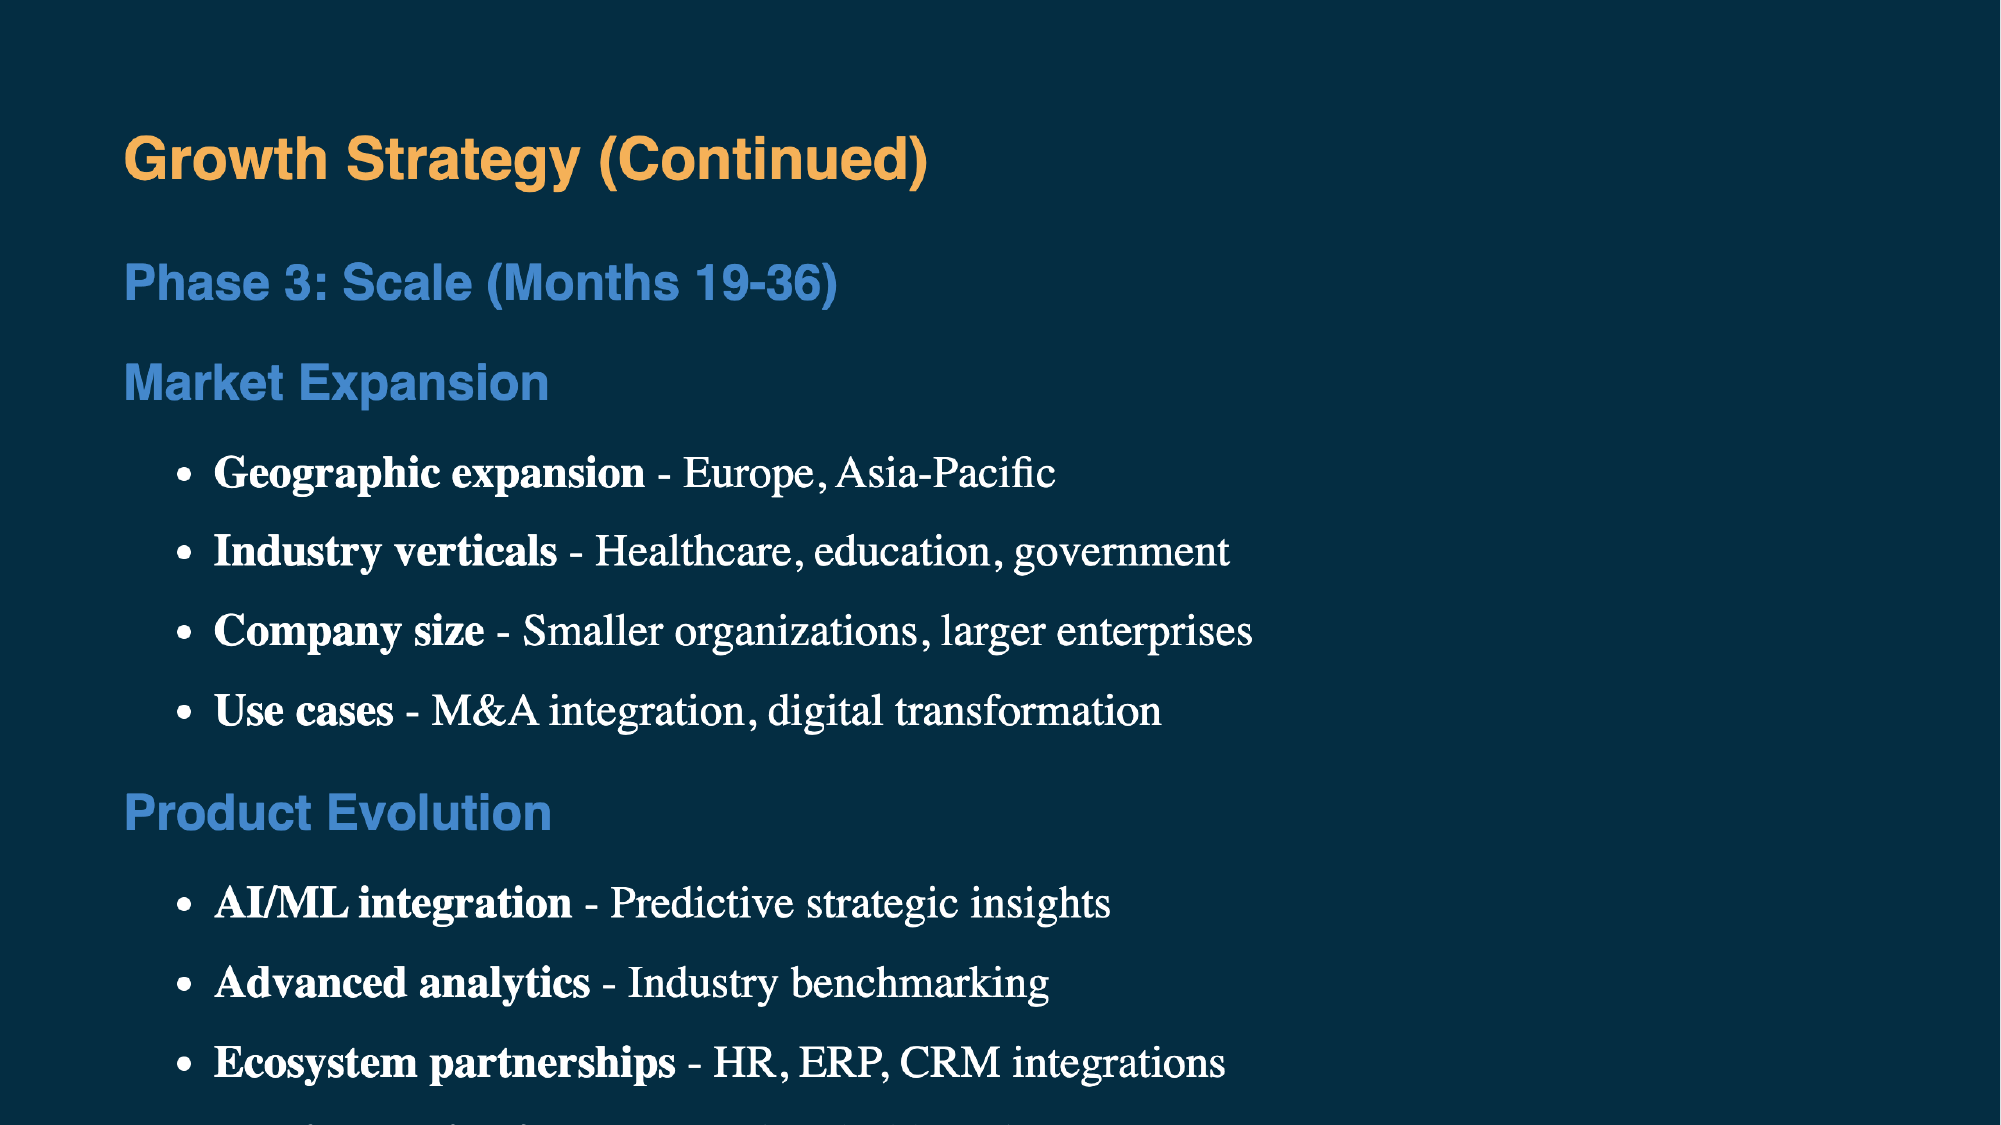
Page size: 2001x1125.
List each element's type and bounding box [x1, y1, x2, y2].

picture [126, 136, 164, 180]
picture [622, 1056, 631, 1076]
picture [526, 803, 549, 829]
picture [1039, 896, 1057, 911]
picture [178, 1057, 190, 1070]
picture [318, 274, 325, 281]
picture [513, 1056, 536, 1076]
picture [348, 136, 383, 180]
picture [240, 803, 264, 830]
picture [496, 466, 518, 496]
picture [845, 976, 853, 996]
picture [954, 704, 962, 724]
picture [458, 537, 471, 565]
picture [329, 1056, 343, 1077]
picture [715, 624, 733, 650]
picture [937, 458, 947, 486]
picture [409, 147, 426, 178]
picture [727, 892, 737, 917]
picture [550, 1056, 556, 1065]
picture [734, 704, 742, 724]
picture [1161, 545, 1172, 565]
picture [166, 372, 190, 400]
picture [766, 624, 774, 644]
picture [888, 467, 894, 486]
picture [476, 896, 496, 917]
picture [885, 896, 902, 917]
picture [724, 545, 733, 551]
picture [731, 971, 741, 997]
picture [993, 896, 1003, 917]
picture [461, 139, 479, 179]
picture [265, 1056, 286, 1077]
picture [546, 272, 572, 300]
picture [1094, 700, 1102, 725]
picture [482, 147, 511, 180]
picture [1150, 704, 1159, 724]
picture [469, 976, 488, 997]
picture [430, 147, 458, 180]
picture [613, 888, 625, 917]
picture [308, 624, 330, 654]
picture [215, 1047, 259, 1077]
picture [751, 283, 764, 289]
picture [333, 373, 357, 399]
picture [420, 794, 427, 829]
picture [1009, 896, 1021, 917]
picture [298, 137, 325, 178]
picture [772, 147, 800, 178]
picture [925, 713, 932, 725]
picture [466, 624, 483, 645]
picture [268, 366, 282, 400]
picture [860, 1047, 881, 1076]
picture [714, 977, 726, 995]
picture [978, 545, 987, 565]
picture [672, 887, 692, 917]
picture [808, 148, 836, 179]
picture [656, 714, 664, 725]
picture [630, 704, 654, 724]
picture [473, 466, 492, 486]
picture [1040, 912, 1056, 919]
picture [1038, 545, 1057, 565]
picture [544, 466, 553, 486]
picture [842, 147, 871, 180]
picture [1142, 705, 1149, 724]
picture [396, 545, 411, 565]
picture [515, 147, 544, 192]
picture [1079, 704, 1090, 725]
picture [1074, 545, 1079, 554]
picture [523, 372, 547, 399]
picture [521, 466, 541, 487]
picture [216, 272, 240, 300]
picture [341, 545, 358, 565]
picture [559, 1056, 576, 1076]
picture [1031, 991, 1048, 1001]
picture [510, 695, 536, 724]
picture [663, 147, 694, 180]
picture [344, 263, 373, 300]
picture [316, 466, 333, 486]
picture [1219, 541, 1229, 565]
picture [458, 695, 468, 724]
picture [838, 896, 851, 917]
picture [598, 536, 625, 565]
picture [988, 695, 992, 724]
picture [258, 535, 280, 565]
picture [1082, 1079, 1099, 1086]
picture [446, 272, 471, 300]
picture [1061, 545, 1073, 564]
picture [1061, 887, 1079, 917]
picture [1175, 545, 1192, 565]
picture [312, 704, 337, 725]
picture [498, 889, 523, 917]
picture [489, 263, 501, 309]
picture [454, 976, 464, 996]
picture [421, 976, 440, 997]
picture [756, 148, 764, 178]
picture [659, 1056, 675, 1077]
picture [1038, 466, 1054, 487]
picture [846, 624, 851, 644]
picture [889, 624, 897, 644]
picture [306, 1056, 322, 1078]
picture [381, 1056, 416, 1076]
picture [701, 705, 714, 725]
picture [377, 272, 401, 300]
picture [525, 637, 531, 644]
picture [907, 896, 925, 911]
picture [620, 136, 658, 180]
picture [1217, 624, 1234, 645]
picture [691, 977, 701, 997]
picture [816, 545, 832, 565]
picture [750, 720, 756, 730]
picture [956, 624, 973, 645]
picture [738, 545, 756, 565]
picture [433, 896, 453, 926]
picture [376, 545, 381, 554]
picture [1101, 621, 1112, 645]
picture [499, 1048, 511, 1077]
picture [860, 545, 878, 565]
picture [742, 897, 748, 917]
picture [1120, 1065, 1127, 1077]
picture [1105, 705, 1113, 724]
picture [1015, 567, 1028, 575]
picture [984, 1047, 998, 1076]
picture [215, 364, 238, 399]
picture [781, 625, 786, 644]
picture [486, 466, 493, 472]
picture [857, 978, 872, 997]
picture [178, 978, 190, 990]
picture [802, 1047, 826, 1076]
picture [297, 704, 314, 725]
picture [980, 466, 996, 487]
picture [853, 714, 861, 725]
picture [491, 372, 517, 400]
picture [503, 1000, 511, 1006]
picture [388, 803, 415, 830]
picture [655, 272, 678, 300]
picture [360, 896, 370, 917]
picture [1150, 545, 1159, 565]
picture [638, 896, 651, 917]
picture [537, 615, 543, 623]
picture [373, 896, 395, 917]
picture [974, 897, 980, 917]
picture [233, 474, 247, 487]
picture [742, 976, 756, 996]
picture [358, 704, 375, 725]
picture [346, 1048, 358, 1077]
picture [651, 625, 657, 644]
picture [823, 263, 836, 309]
picture [356, 624, 366, 644]
picture [1083, 892, 1093, 917]
picture [270, 624, 292, 644]
picture [907, 912, 924, 919]
picture [936, 986, 944, 997]
picture [215, 456, 243, 487]
picture [620, 705, 629, 719]
picture [422, 466, 439, 487]
picture [208, 794, 233, 830]
picture [870, 467, 883, 486]
picture [1060, 705, 1068, 724]
picture [1090, 1056, 1118, 1076]
picture [178, 468, 190, 480]
picture [759, 545, 765, 565]
picture [831, 620, 841, 645]
picture [1096, 896, 1109, 917]
picture [127, 794, 154, 829]
picture [856, 626, 865, 645]
picture [960, 466, 977, 487]
picture [248, 624, 268, 645]
picture [696, 535, 714, 565]
picture [717, 546, 732, 565]
picture [879, 967, 886, 996]
picture [629, 545, 646, 565]
picture [897, 699, 905, 725]
picture [539, 1056, 554, 1077]
picture [1058, 624, 1075, 645]
picture [1061, 1056, 1078, 1077]
picture [1164, 1057, 1177, 1077]
picture [527, 896, 546, 917]
picture [269, 803, 293, 830]
picture [215, 614, 236, 646]
picture [708, 896, 724, 917]
picture [1002, 467, 1007, 486]
picture [635, 1056, 657, 1085]
picture [597, 1047, 619, 1076]
picture [574, 976, 589, 997]
picture [903, 627, 916, 644]
picture [381, 624, 397, 647]
picture [1017, 545, 1034, 569]
picture [1211, 1057, 1224, 1077]
picture [503, 976, 519, 1002]
picture [902, 1047, 928, 1077]
picture [1239, 625, 1251, 644]
picture [1189, 625, 1194, 644]
picture [714, 991, 723, 997]
picture [908, 704, 923, 724]
picture [985, 897, 992, 917]
picture [270, 466, 290, 487]
picture [750, 466, 770, 487]
picture [946, 705, 953, 724]
picture [494, 803, 520, 830]
picture [555, 466, 565, 486]
picture [579, 1056, 594, 1077]
picture [293, 466, 313, 496]
picture [296, 976, 316, 997]
picture [455, 896, 473, 917]
picture [806, 705, 815, 718]
picture [697, 897, 703, 917]
picture [874, 695, 880, 724]
picture [824, 892, 835, 917]
picture [453, 466, 470, 487]
picture [900, 977, 909, 996]
picture [548, 896, 571, 917]
picture [173, 147, 191, 178]
picture [178, 626, 190, 638]
picture [1135, 625, 1141, 644]
picture [492, 967, 499, 996]
picture [940, 896, 956, 917]
picture [700, 624, 712, 644]
picture [725, 704, 733, 724]
picture [481, 803, 488, 829]
picture [792, 705, 799, 724]
picture [550, 148, 579, 192]
picture [873, 892, 883, 917]
picture [629, 624, 646, 645]
picture [1048, 704, 1059, 724]
picture [550, 705, 557, 724]
picture [587, 466, 595, 486]
picture [1007, 976, 1015, 996]
picture [364, 976, 381, 997]
picture [578, 272, 602, 299]
picture [930, 897, 936, 917]
picture [233, 545, 255, 565]
picture [1205, 624, 1212, 630]
picture [863, 624, 876, 644]
picture [321, 887, 347, 917]
picture [1080, 625, 1086, 644]
picture [859, 704, 871, 725]
picture [792, 625, 808, 644]
picture [526, 615, 544, 645]
picture [160, 803, 175, 829]
picture [386, 139, 403, 179]
picture [1126, 545, 1136, 565]
picture [344, 976, 361, 997]
picture [633, 968, 638, 996]
picture [836, 976, 844, 996]
picture [813, 704, 824, 716]
picture [733, 139, 750, 179]
picture [1142, 545, 1148, 565]
picture [127, 264, 154, 299]
picture [601, 136, 616, 191]
picture [405, 272, 429, 300]
picture [1029, 1000, 1044, 1006]
picture [462, 796, 476, 830]
picture [362, 372, 387, 410]
picture [991, 624, 1009, 639]
picture [1027, 1056, 1045, 1076]
picture [769, 705, 781, 725]
picture [215, 535, 230, 565]
picture [486, 545, 502, 565]
picture [923, 976, 931, 996]
picture [265, 704, 282, 725]
picture [866, 976, 873, 982]
picture [910, 977, 922, 996]
picture [906, 919, 918, 927]
picture [624, 888, 635, 903]
picture [1114, 624, 1131, 645]
picture [326, 537, 339, 565]
picture [1011, 705, 1019, 723]
picture [456, 1056, 476, 1077]
picture [435, 695, 455, 724]
picture [829, 1047, 855, 1076]
picture [759, 977, 773, 1000]
picture [836, 535, 856, 565]
picture [479, 373, 485, 399]
picture [409, 466, 417, 486]
picture [666, 705, 672, 725]
picture [633, 466, 643, 486]
picture [622, 466, 632, 486]
picture [318, 293, 325, 299]
picture [650, 545, 667, 565]
picture [178, 803, 204, 830]
picture [619, 720, 637, 734]
picture [757, 624, 765, 644]
picture [1016, 976, 1024, 996]
picture [626, 264, 649, 299]
picture [340, 704, 354, 725]
picture [1038, 919, 1051, 927]
picture [1177, 1057, 1184, 1076]
picture [541, 976, 550, 996]
picture [570, 466, 583, 487]
picture [446, 624, 463, 644]
picture [682, 541, 693, 565]
picture [333, 624, 354, 645]
picture [336, 466, 356, 487]
picture [646, 976, 654, 996]
picture [294, 624, 304, 644]
picture [963, 1047, 984, 1076]
picture [1118, 706, 1131, 725]
picture [127, 364, 161, 399]
picture [288, 1056, 303, 1077]
picture [736, 624, 754, 645]
picture [362, 1056, 375, 1077]
picture [999, 706, 1013, 725]
picture [793, 967, 831, 997]
picture [413, 896, 430, 917]
picture [381, 649, 390, 654]
picture [714, 467, 733, 487]
picture [827, 705, 834, 724]
picture [1073, 713, 1081, 725]
picture [236, 615, 243, 623]
picture [737, 467, 743, 486]
picture [478, 1056, 496, 1076]
picture [900, 466, 917, 487]
picture [217, 695, 240, 726]
picture [585, 624, 602, 645]
picture [713, 648, 728, 655]
picture [248, 967, 269, 997]
picture [229, 148, 272, 178]
picture [434, 803, 458, 830]
picture [598, 705, 615, 725]
picture [599, 466, 619, 487]
picture [910, 136, 926, 191]
picture [244, 272, 268, 300]
picture [420, 372, 444, 399]
picture [304, 887, 318, 917]
picture [473, 545, 483, 565]
picture [775, 896, 792, 917]
picture [667, 967, 687, 997]
picture [391, 372, 415, 400]
picture [528, 535, 547, 565]
picture [358, 466, 381, 496]
picture [968, 706, 981, 723]
picture [689, 705, 696, 724]
picture [1089, 624, 1096, 644]
picture [564, 704, 572, 724]
picture [217, 967, 243, 996]
picture [431, 1056, 453, 1085]
picture [551, 625, 557, 644]
picture [989, 648, 1004, 655]
picture [931, 704, 942, 725]
picture [902, 545, 919, 565]
picture [1082, 545, 1098, 565]
picture [434, 264, 441, 299]
picture [841, 700, 848, 725]
picture [1033, 624, 1045, 644]
picture [756, 136, 764, 144]
picture [933, 1047, 959, 1076]
picture [993, 977, 1000, 996]
picture [1031, 978, 1039, 990]
picture [955, 976, 969, 996]
picture [373, 1057, 379, 1065]
picture [754, 897, 766, 917]
picture [781, 695, 789, 724]
picture [936, 545, 942, 565]
picture [330, 794, 356, 829]
picture [875, 137, 905, 180]
picture [620, 615, 624, 644]
picture [688, 458, 705, 486]
picture [1014, 1057, 1021, 1076]
picture [809, 897, 821, 917]
picture [189, 272, 213, 300]
picture [160, 264, 183, 299]
picture [942, 976, 952, 997]
picture [507, 264, 541, 299]
picture [1196, 545, 1214, 565]
picture [1021, 704, 1045, 724]
picture [698, 265, 712, 299]
picture [1084, 1057, 1101, 1081]
picture [724, 264, 748, 300]
picture [881, 545, 898, 565]
picture [571, 625, 579, 644]
picture [1013, 459, 1031, 486]
picture [972, 967, 988, 996]
picture [1140, 1051, 1149, 1077]
picture [782, 1072, 787, 1081]
picture [881, 625, 887, 644]
picture [273, 976, 289, 996]
picture [587, 700, 594, 725]
picture [947, 545, 966, 565]
picture [196, 372, 211, 399]
picture [194, 147, 225, 180]
picture [438, 545, 455, 565]
picture [853, 896, 871, 917]
picture [623, 1046, 630, 1052]
picture [996, 561, 1002, 569]
picture [554, 976, 571, 997]
picture [607, 614, 611, 644]
picture [976, 625, 982, 644]
picture [506, 545, 526, 565]
picture [713, 705, 721, 723]
picture [433, 624, 441, 644]
picture [1149, 624, 1169, 655]
picture [1130, 705, 1138, 724]
picture [398, 890, 411, 917]
picture [318, 976, 340, 996]
picture [970, 545, 977, 565]
picture [302, 364, 329, 399]
picture [527, 969, 539, 997]
picture [573, 704, 581, 724]
picture [1050, 1051, 1058, 1077]
picture [238, 695, 243, 719]
picture [416, 624, 430, 645]
picture [1012, 624, 1028, 645]
picture [606, 266, 620, 300]
picture [676, 624, 695, 645]
picture [773, 545, 789, 565]
picture [418, 545, 435, 565]
picture [838, 457, 864, 486]
picture [652, 896, 669, 917]
picture [178, 546, 190, 558]
picture [178, 706, 190, 718]
picture [178, 898, 190, 910]
picture [768, 265, 791, 300]
picture [275, 139, 292, 179]
picture [1188, 1056, 1206, 1076]
picture [1173, 625, 1179, 644]
picture [992, 640, 1009, 651]
picture [443, 976, 453, 996]
picture [449, 372, 472, 400]
picture [812, 624, 830, 645]
picture [773, 466, 812, 497]
picture [672, 535, 677, 565]
picture [805, 727, 821, 734]
picture [795, 264, 819, 300]
picture [677, 701, 685, 725]
picture [283, 545, 323, 565]
picture [384, 457, 404, 486]
picture [1104, 545, 1125, 565]
picture [945, 615, 949, 644]
picture [749, 1047, 775, 1076]
picture [887, 976, 895, 996]
picture [241, 372, 265, 400]
picture [286, 265, 309, 300]
picture [377, 704, 392, 725]
picture [1200, 625, 1213, 644]
picture [296, 796, 310, 830]
picture [882, 1072, 888, 1080]
picture [360, 803, 385, 829]
picture [367, 624, 377, 644]
picture [716, 1047, 743, 1076]
picture [1130, 1057, 1136, 1077]
picture [251, 466, 268, 487]
picture [215, 886, 301, 917]
picture [384, 967, 405, 997]
picture [233, 1047, 240, 1053]
picture [700, 147, 728, 178]
picture [702, 977, 708, 997]
picture [807, 720, 823, 726]
picture [655, 976, 662, 996]
picture [701, 480, 710, 486]
picture [1027, 897, 1033, 917]
picture [1152, 1057, 1160, 1076]
picture [474, 695, 505, 725]
picture [1037, 976, 1048, 988]
picture [541, 545, 556, 565]
picture [947, 458, 957, 473]
picture [362, 545, 375, 571]
picture [921, 540, 932, 565]
picture [305, 1080, 315, 1085]
picture [559, 625, 569, 644]
picture [248, 704, 263, 725]
